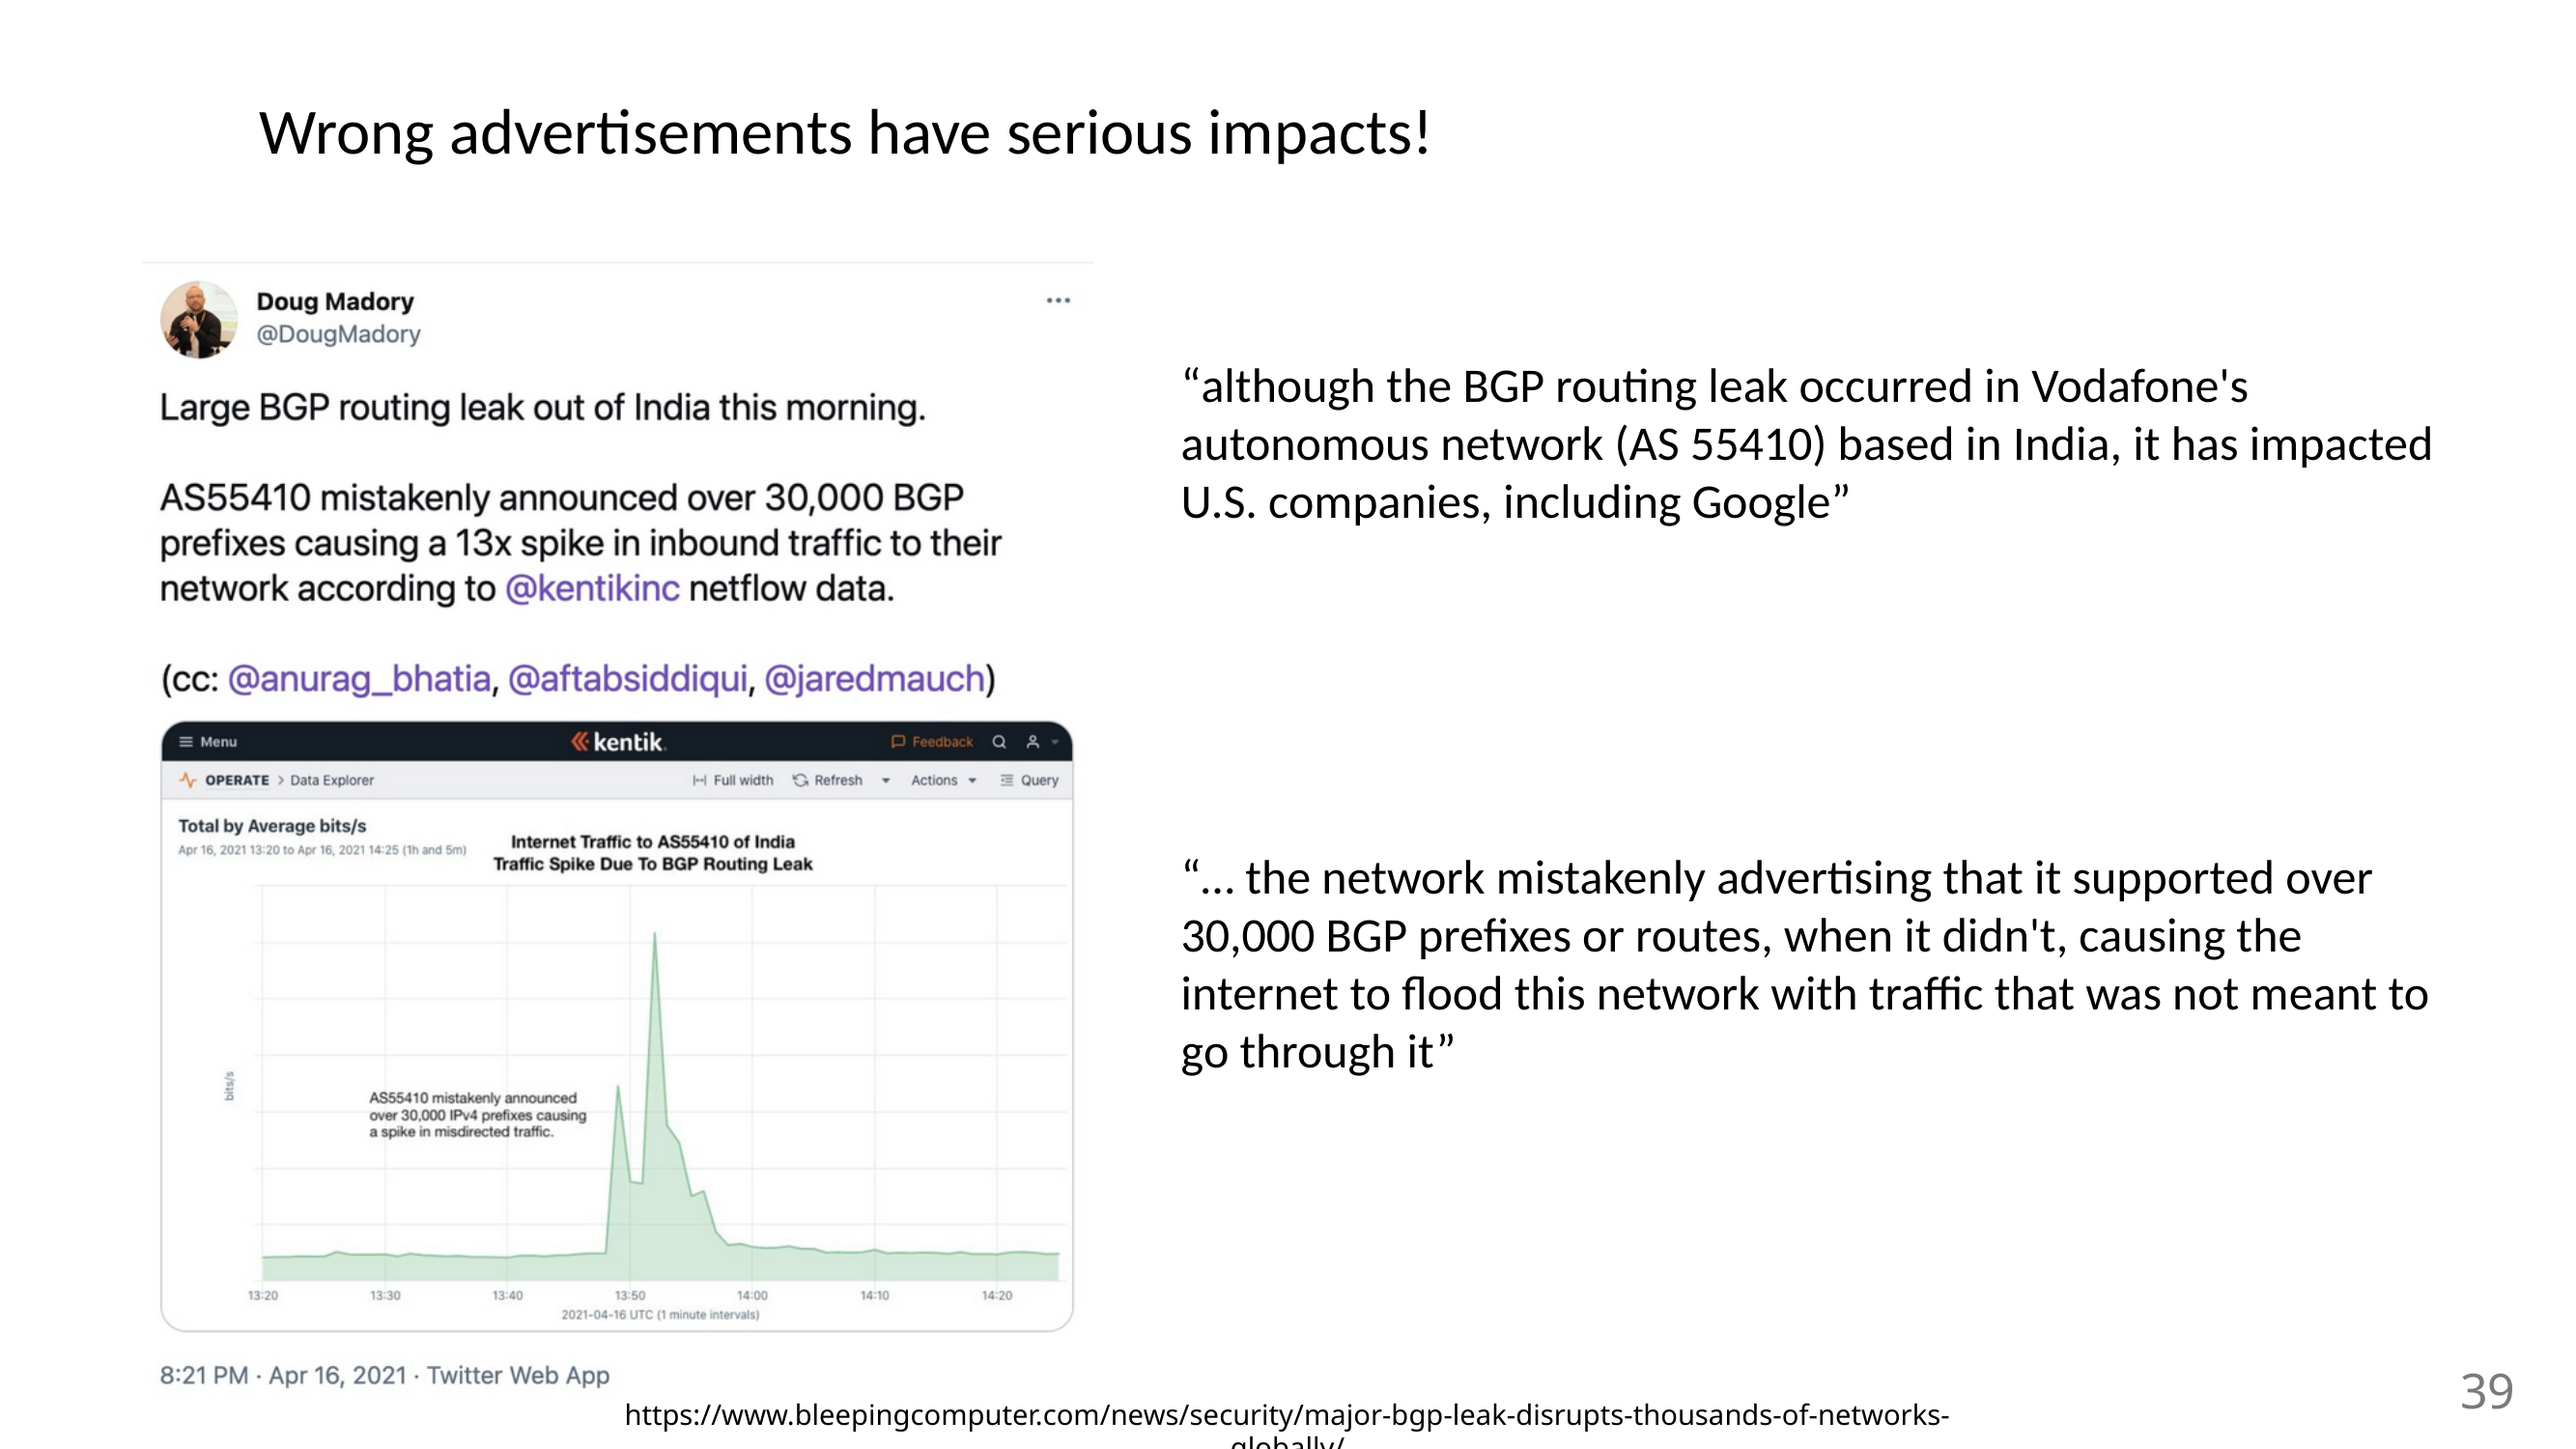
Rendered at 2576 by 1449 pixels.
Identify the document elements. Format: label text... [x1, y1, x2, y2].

picture [140, 257, 1094, 1414]
text_box https://www.bleepingcomputer.com/news/security/major-bgp-leak-disrupts-thousands-of-networks-globally/ [569, 1389, 2007, 1449]
title Wrong advertisements have serious impacts! [250, 0, 2325, 259]
text_box “… the network mistakenly advertising that it supported over 30,000 BGP prefixes or routes, when it didn't, causing the internet to flood this network with traffic that was not meant to go through it” [1166, 838, 2455, 1086]
text_box “although the BGP routing leak occurred in Vodafone's autonomous network (AS 55410) based in India, it has impacted U.S. companies, including Google” [1166, 347, 2455, 535]
slide_number 39 [2453, 1359, 2522, 1434]
